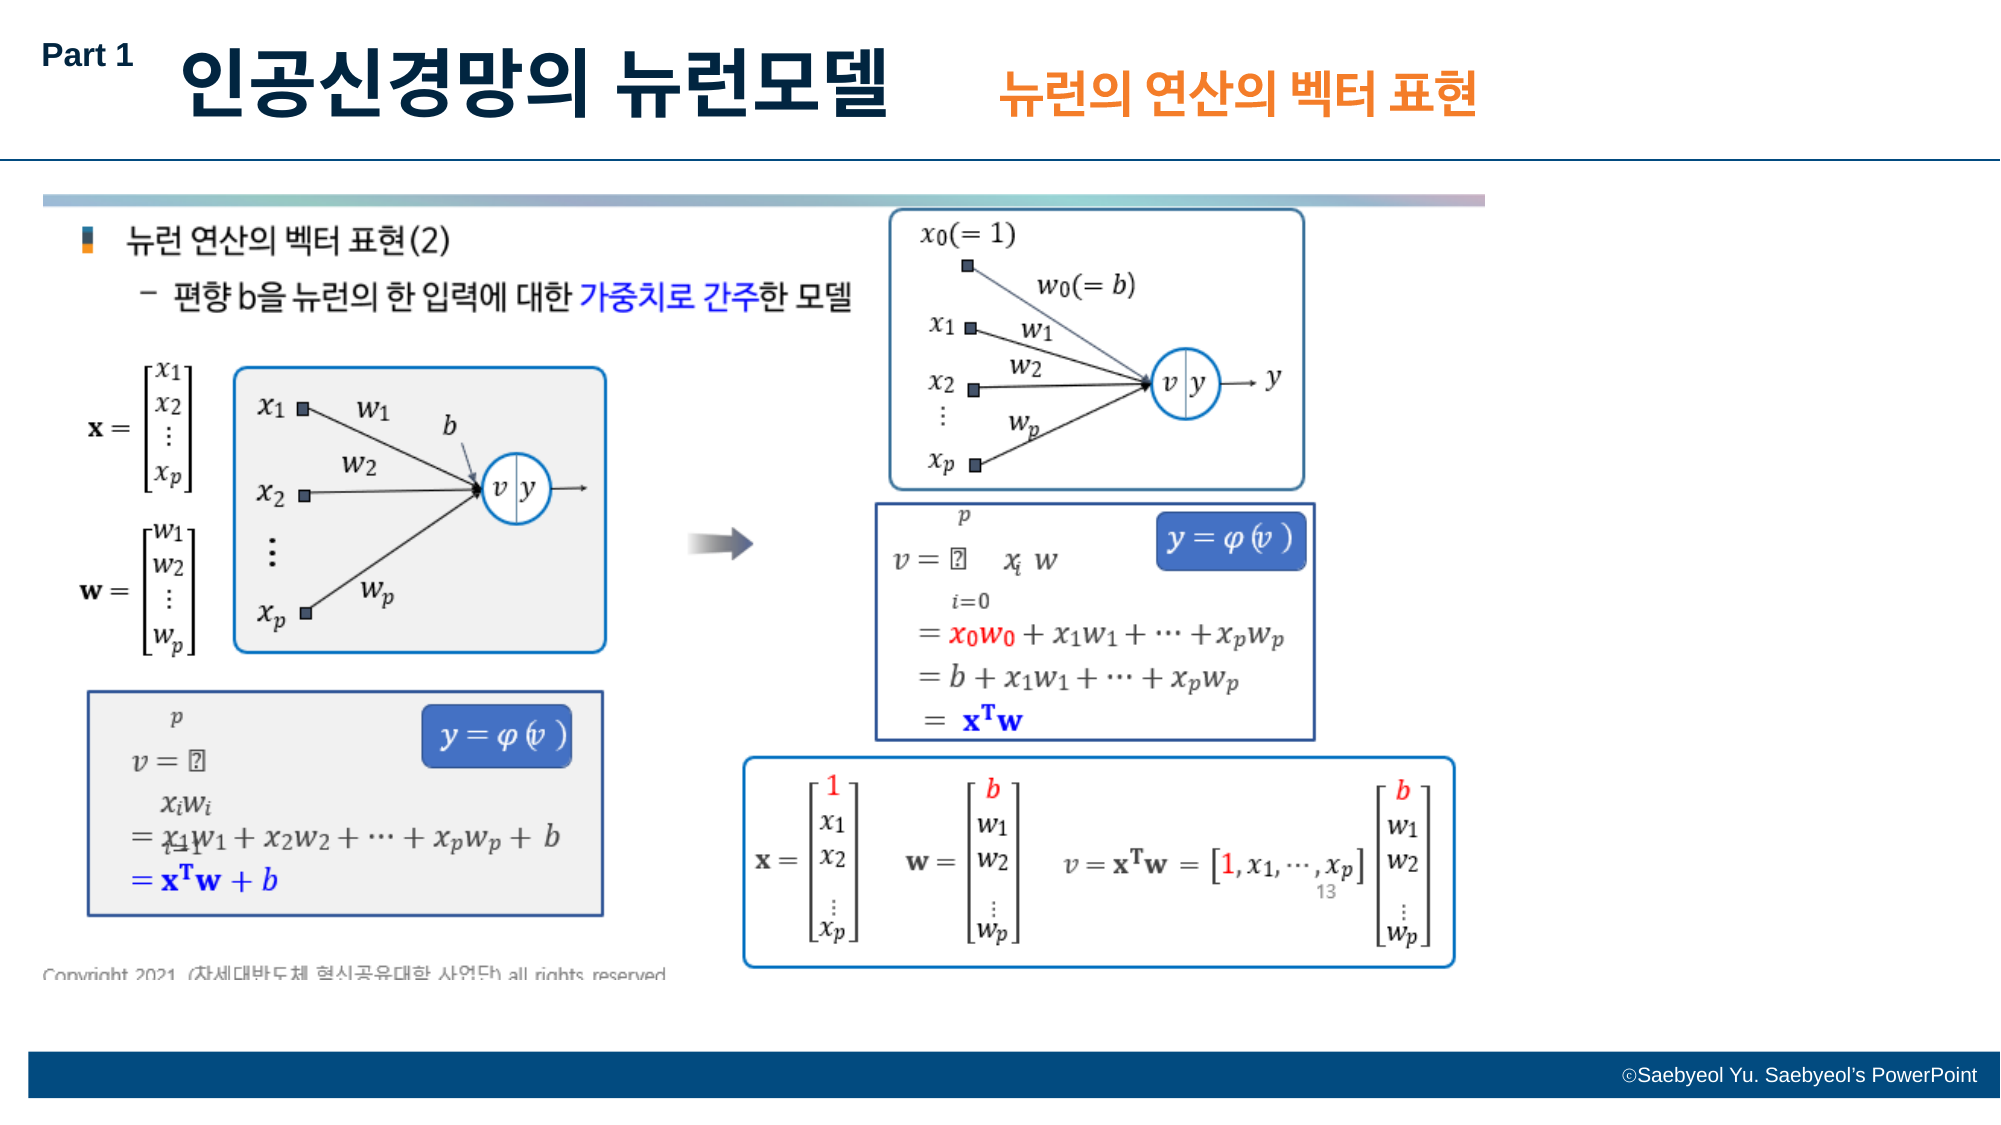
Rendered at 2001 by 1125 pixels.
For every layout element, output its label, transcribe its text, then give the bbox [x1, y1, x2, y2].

text_box 인공신경망의 뉴런모델 [165, 28, 1485, 134]
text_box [999, 67, 1524, 126]
text_box [16, 29, 300, 80]
picture [43, 194, 1485, 980]
